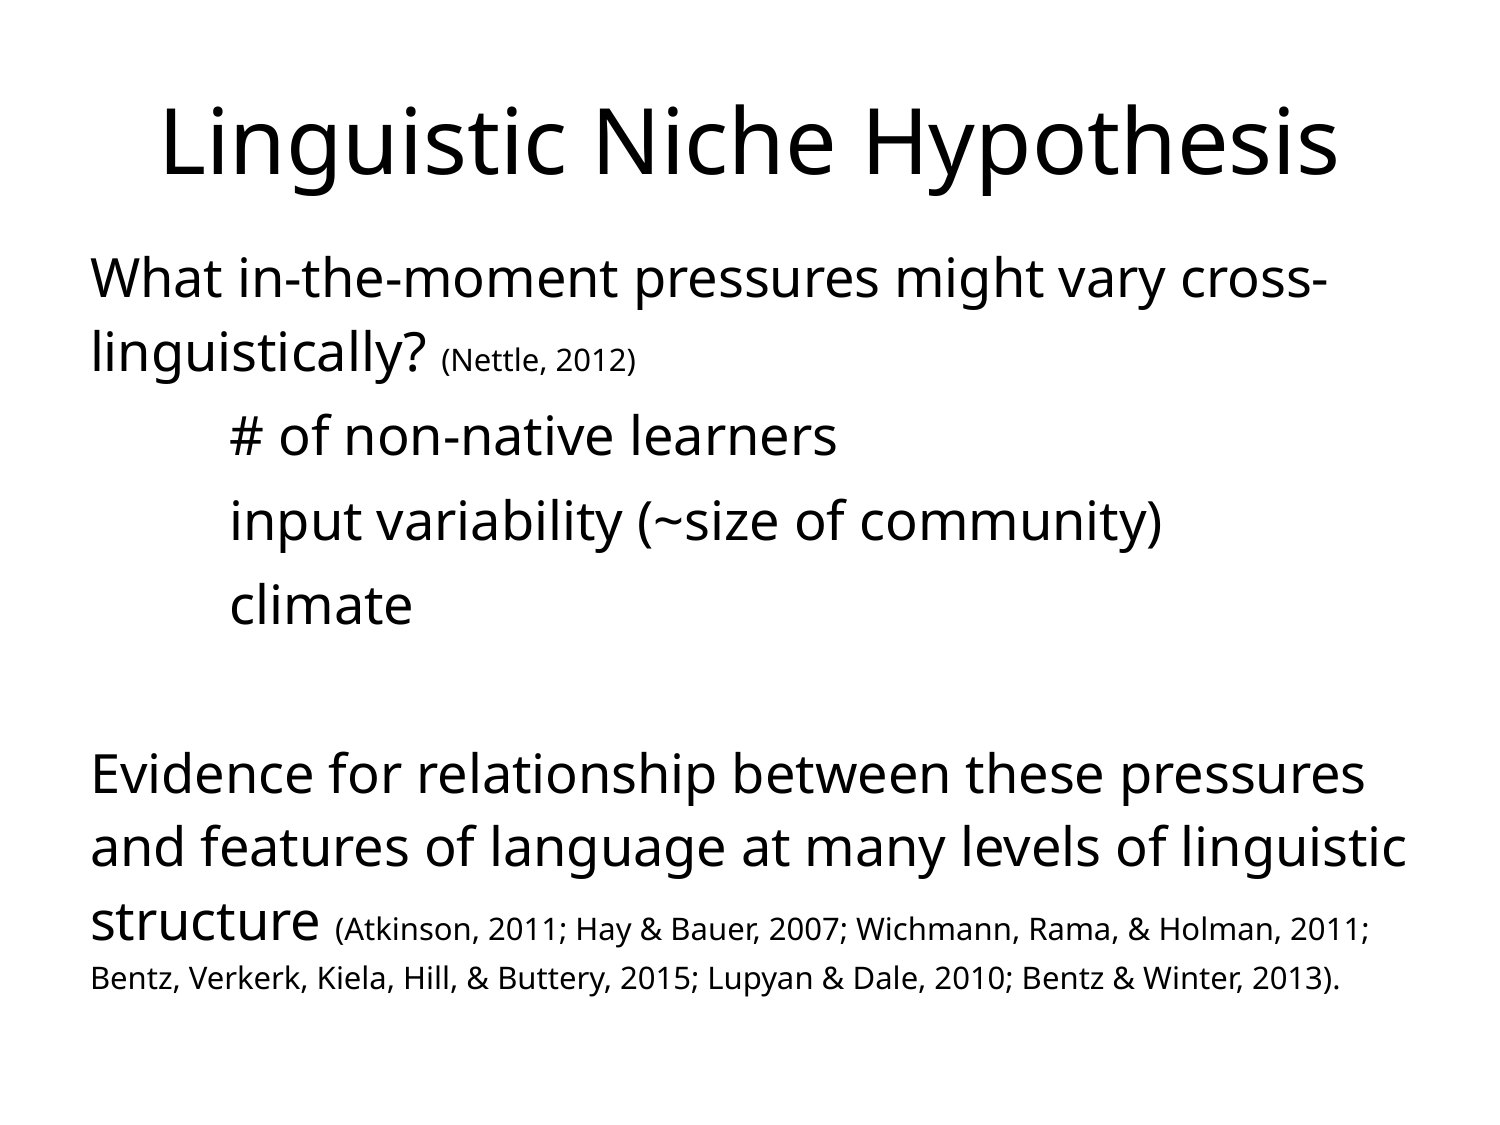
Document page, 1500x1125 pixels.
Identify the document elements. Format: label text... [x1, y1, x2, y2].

title Linguistic Niche Hypothesis [75, 45, 1425, 232]
list What in-the-moment pressures might vary cross-linguistically? (Nettle, 2012) # of non-native learners input variability (~size of community) climate Evidence for relationship between these pressures and features of language at many levels of linguistic structure (Atkinson, 2011; Hay & Bauer, 2007; Wichmann, Rama, & Holman, 2011; Bentz, Verkerk, Kiela, Hill, & Buttery, 2015; Lupyan & Dale, 2010; Bentz & Winter, 2013). [75, 232, 1451, 1040]
